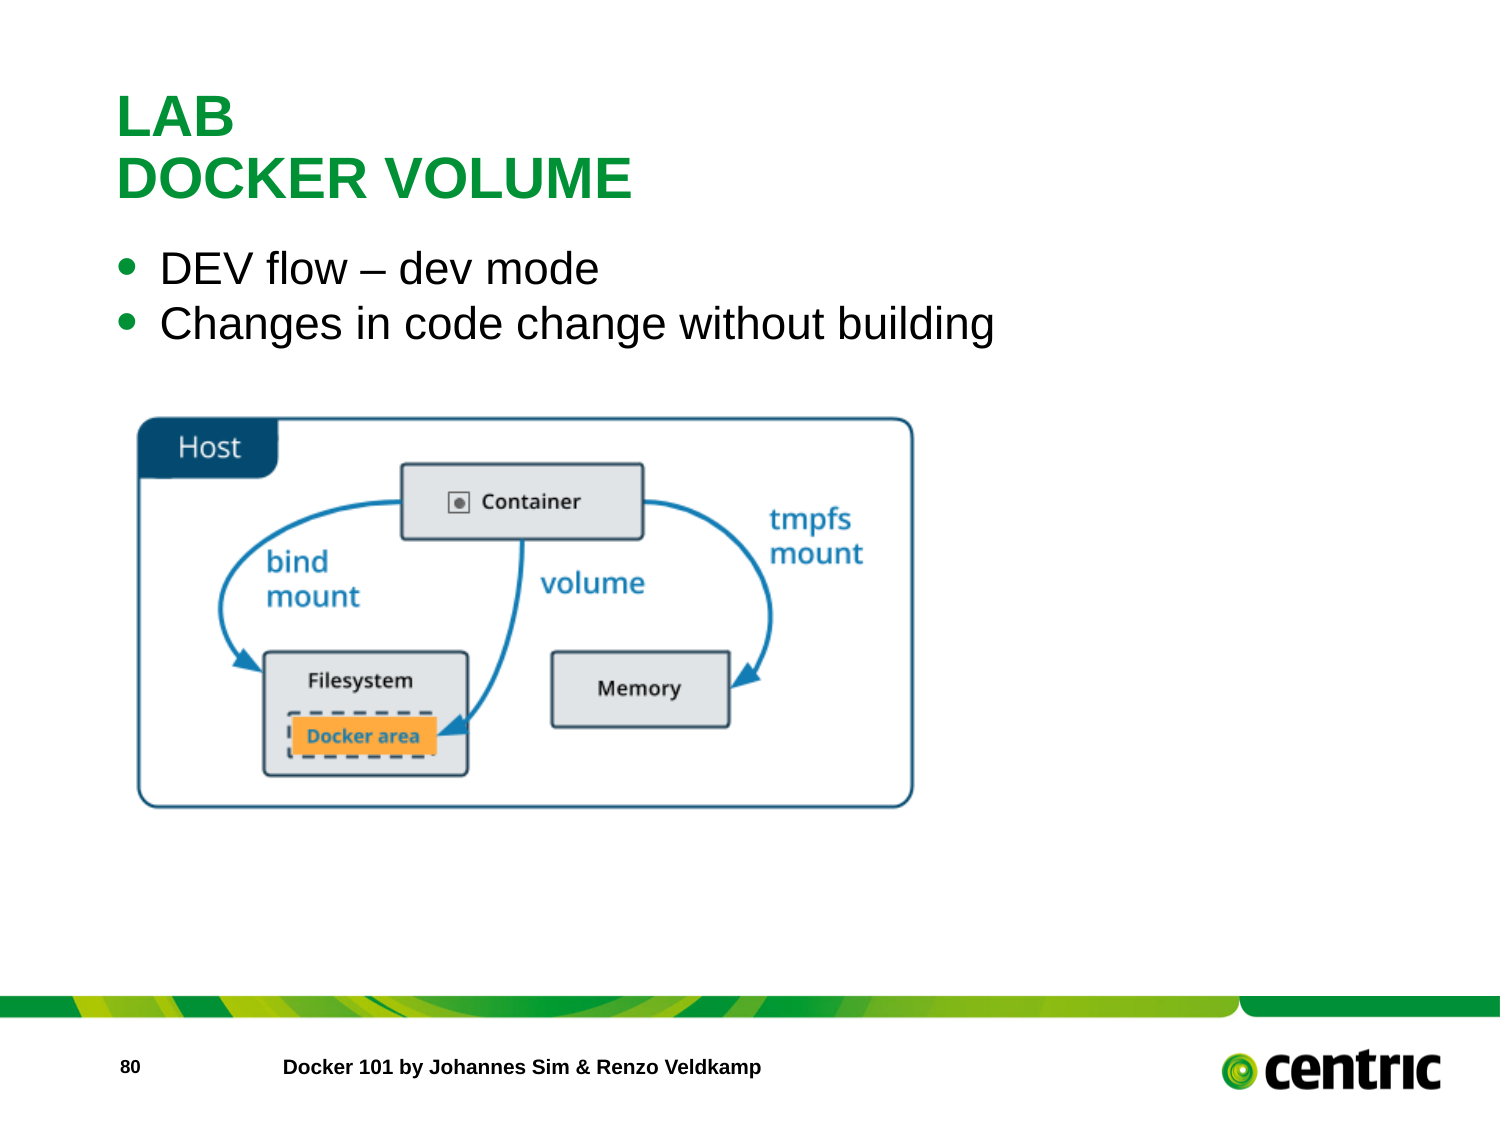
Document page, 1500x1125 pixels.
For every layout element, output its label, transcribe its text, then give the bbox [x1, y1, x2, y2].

picture [0, 995, 1500, 1125]
picture [132, 412, 918, 812]
slide_number Docker 101 by Johannes Sim & Renzo Veldkamp017 [267, 1035, 1190, 1096]
list DEV flow – dev mode Changes in code change without building [101, 231, 1441, 975]
footer 80ATION [104, 1035, 233, 1096]
title LAB DOCKER VOLUME [101, 77, 1441, 213]
